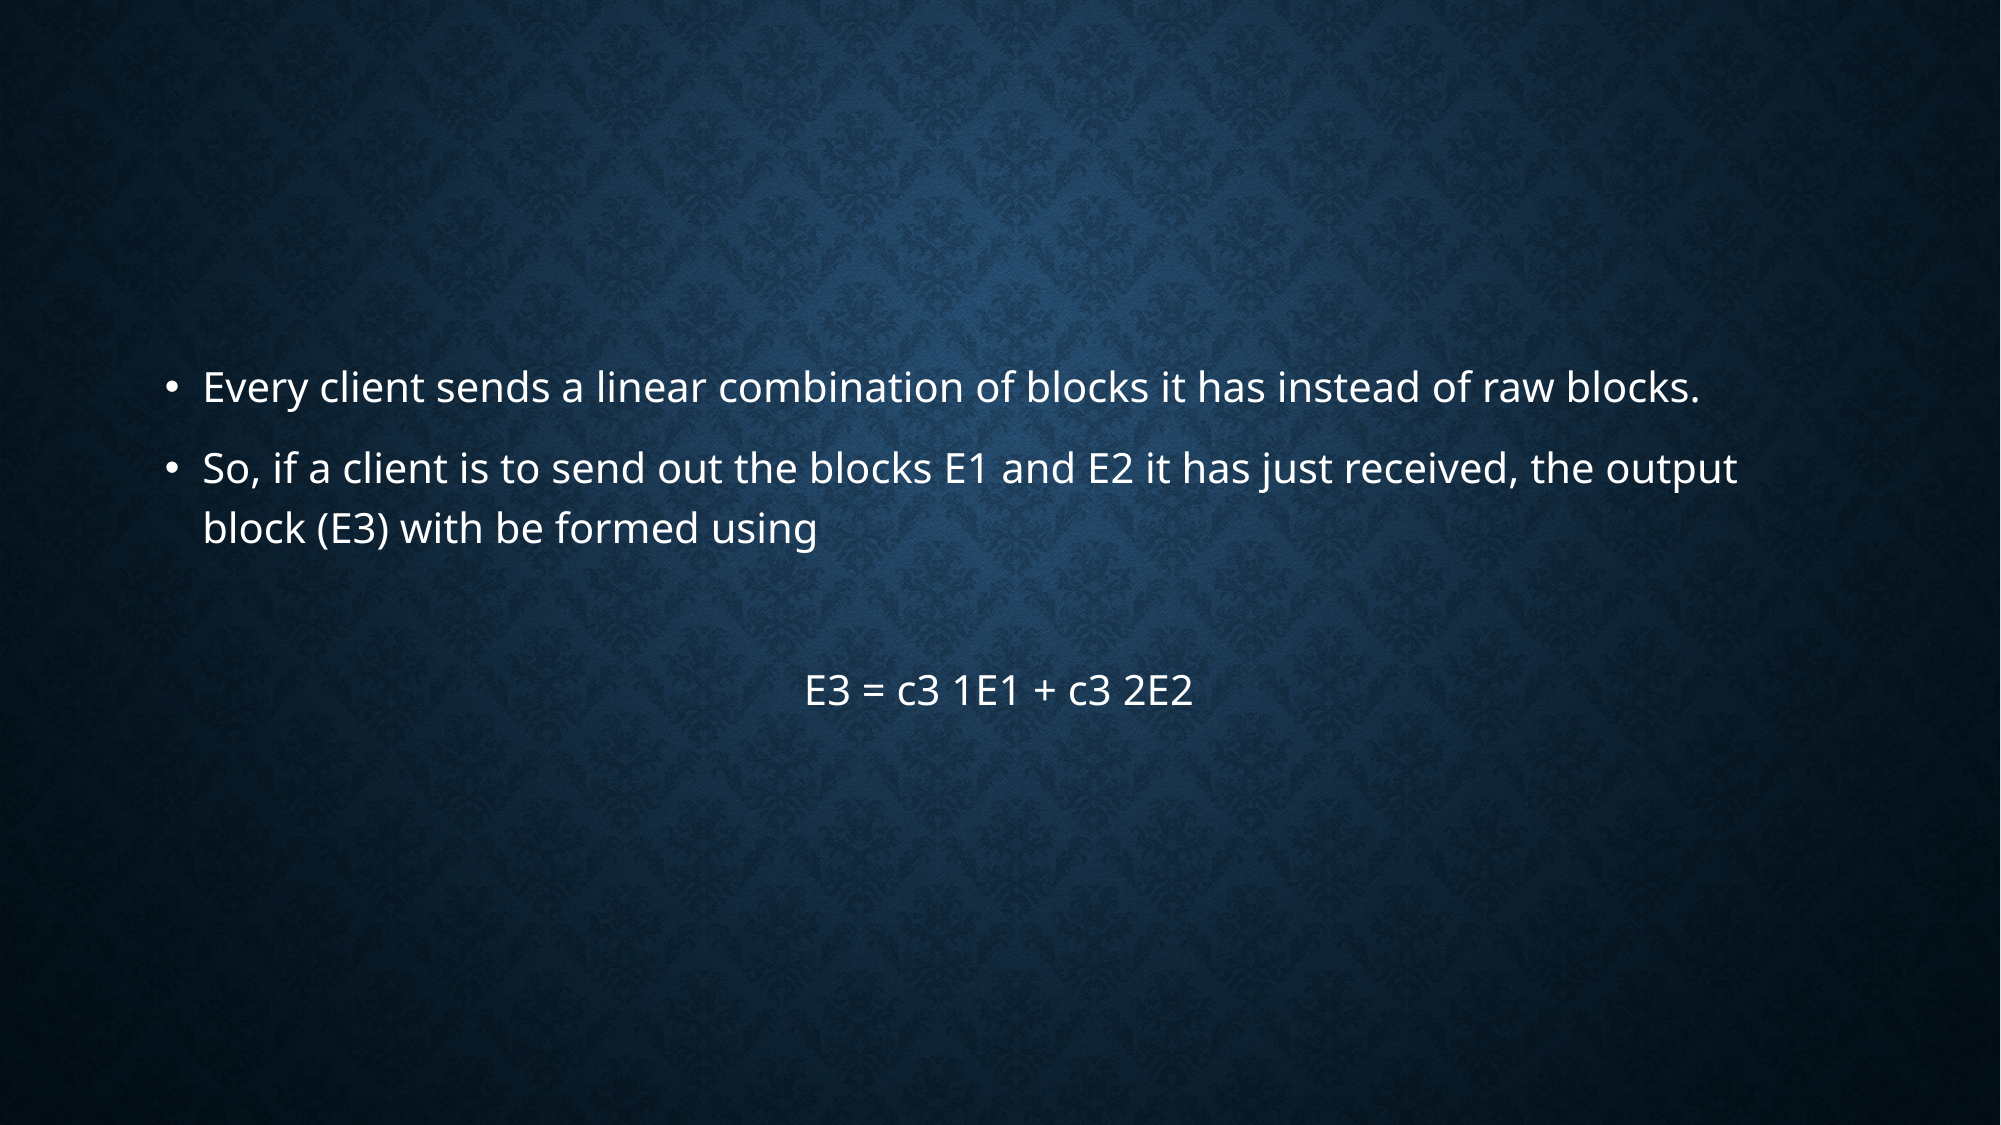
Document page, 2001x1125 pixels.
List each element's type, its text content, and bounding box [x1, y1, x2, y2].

list Every client sends a linear combination of blocks it has instead of raw blocks. So, if a client is to send out the blocks E1 and E2 it has just received, the output block (E3) with be formed using E3 = c3 1E1 + c3 2E2 [149, 343, 1849, 950]
